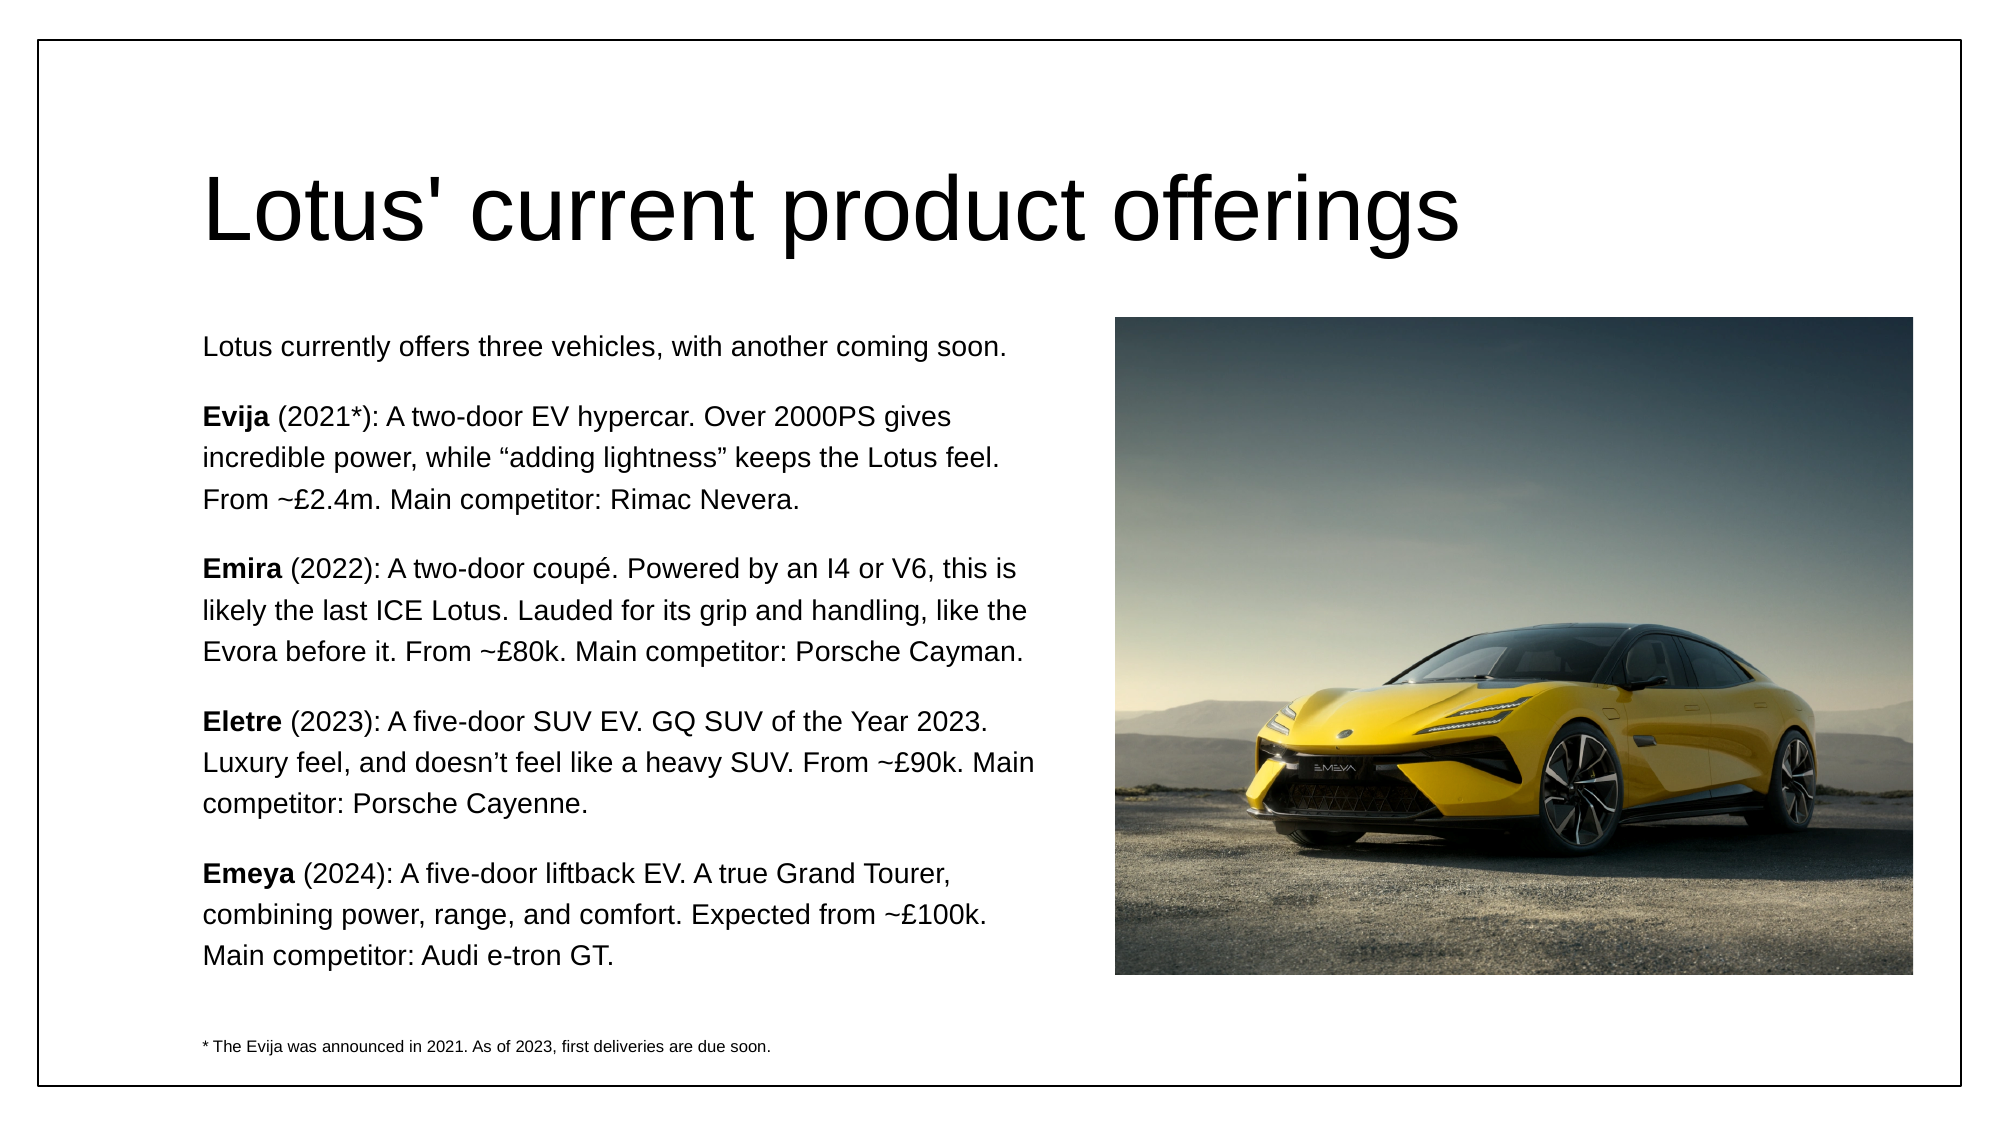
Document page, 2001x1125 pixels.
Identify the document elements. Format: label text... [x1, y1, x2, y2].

list Lotus currently offers three vehicles, with another coming soon. Evija (2021*): A two-door EV hypercar. Over 2000PS gives incredible power, while “adding lightness” keeps the Lotus feel. From ~£2.4m. Main competitor: Rimac Nevera. Emira (2022): A two-door coupé. Powered by an I4 or V6, this is likely the last ICE Lotus. Lauded for its grip and handling, like the Evora before it. From ~£80k. Main competitor: Porsche Cayman. Eletre (2023): A five-door SUV EV. GQ SUV of the Year 2023. Luxury feel, and doesn’t feel like a heavy SUV. From ~£90k. Main competitor: Porsche Cayenne. Emeya (2024): A five-door liftback EV. A true Grand Tourer, combining power, range, and comfort. Expected from ~£100k. Main competitor: Audi e-tron GT. [187, 313, 1057, 1013]
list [1114, 317, 1914, 975]
text_box * The Evija was announced in 2021. As of 2023, first deliveries are due soon. [187, 1025, 1938, 1064]
title Lotus' current product offerings [187, 99, 1808, 323]
